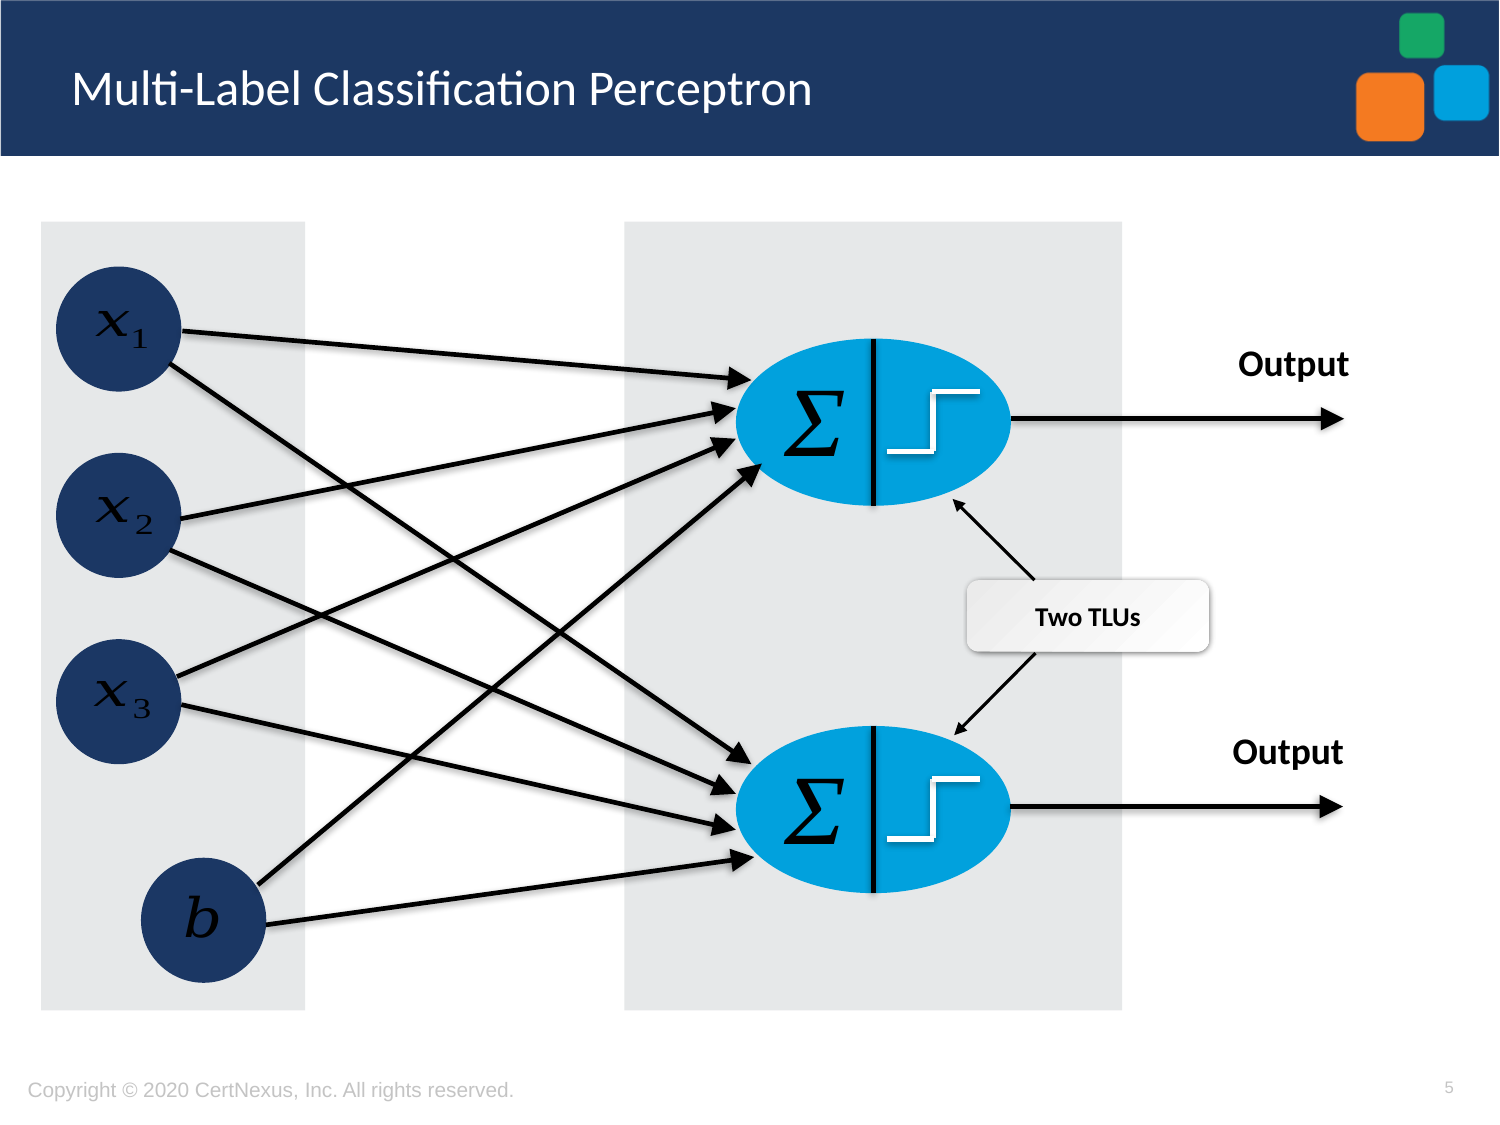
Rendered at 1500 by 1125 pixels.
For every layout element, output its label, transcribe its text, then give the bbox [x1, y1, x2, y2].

slide_number 5 [1118, 1057, 1469, 1118]
title Multi-Label Classification Perceptron [56, 16, 1350, 155]
picture [0, 0, 1500, 156]
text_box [40, 221, 1417, 1011]
